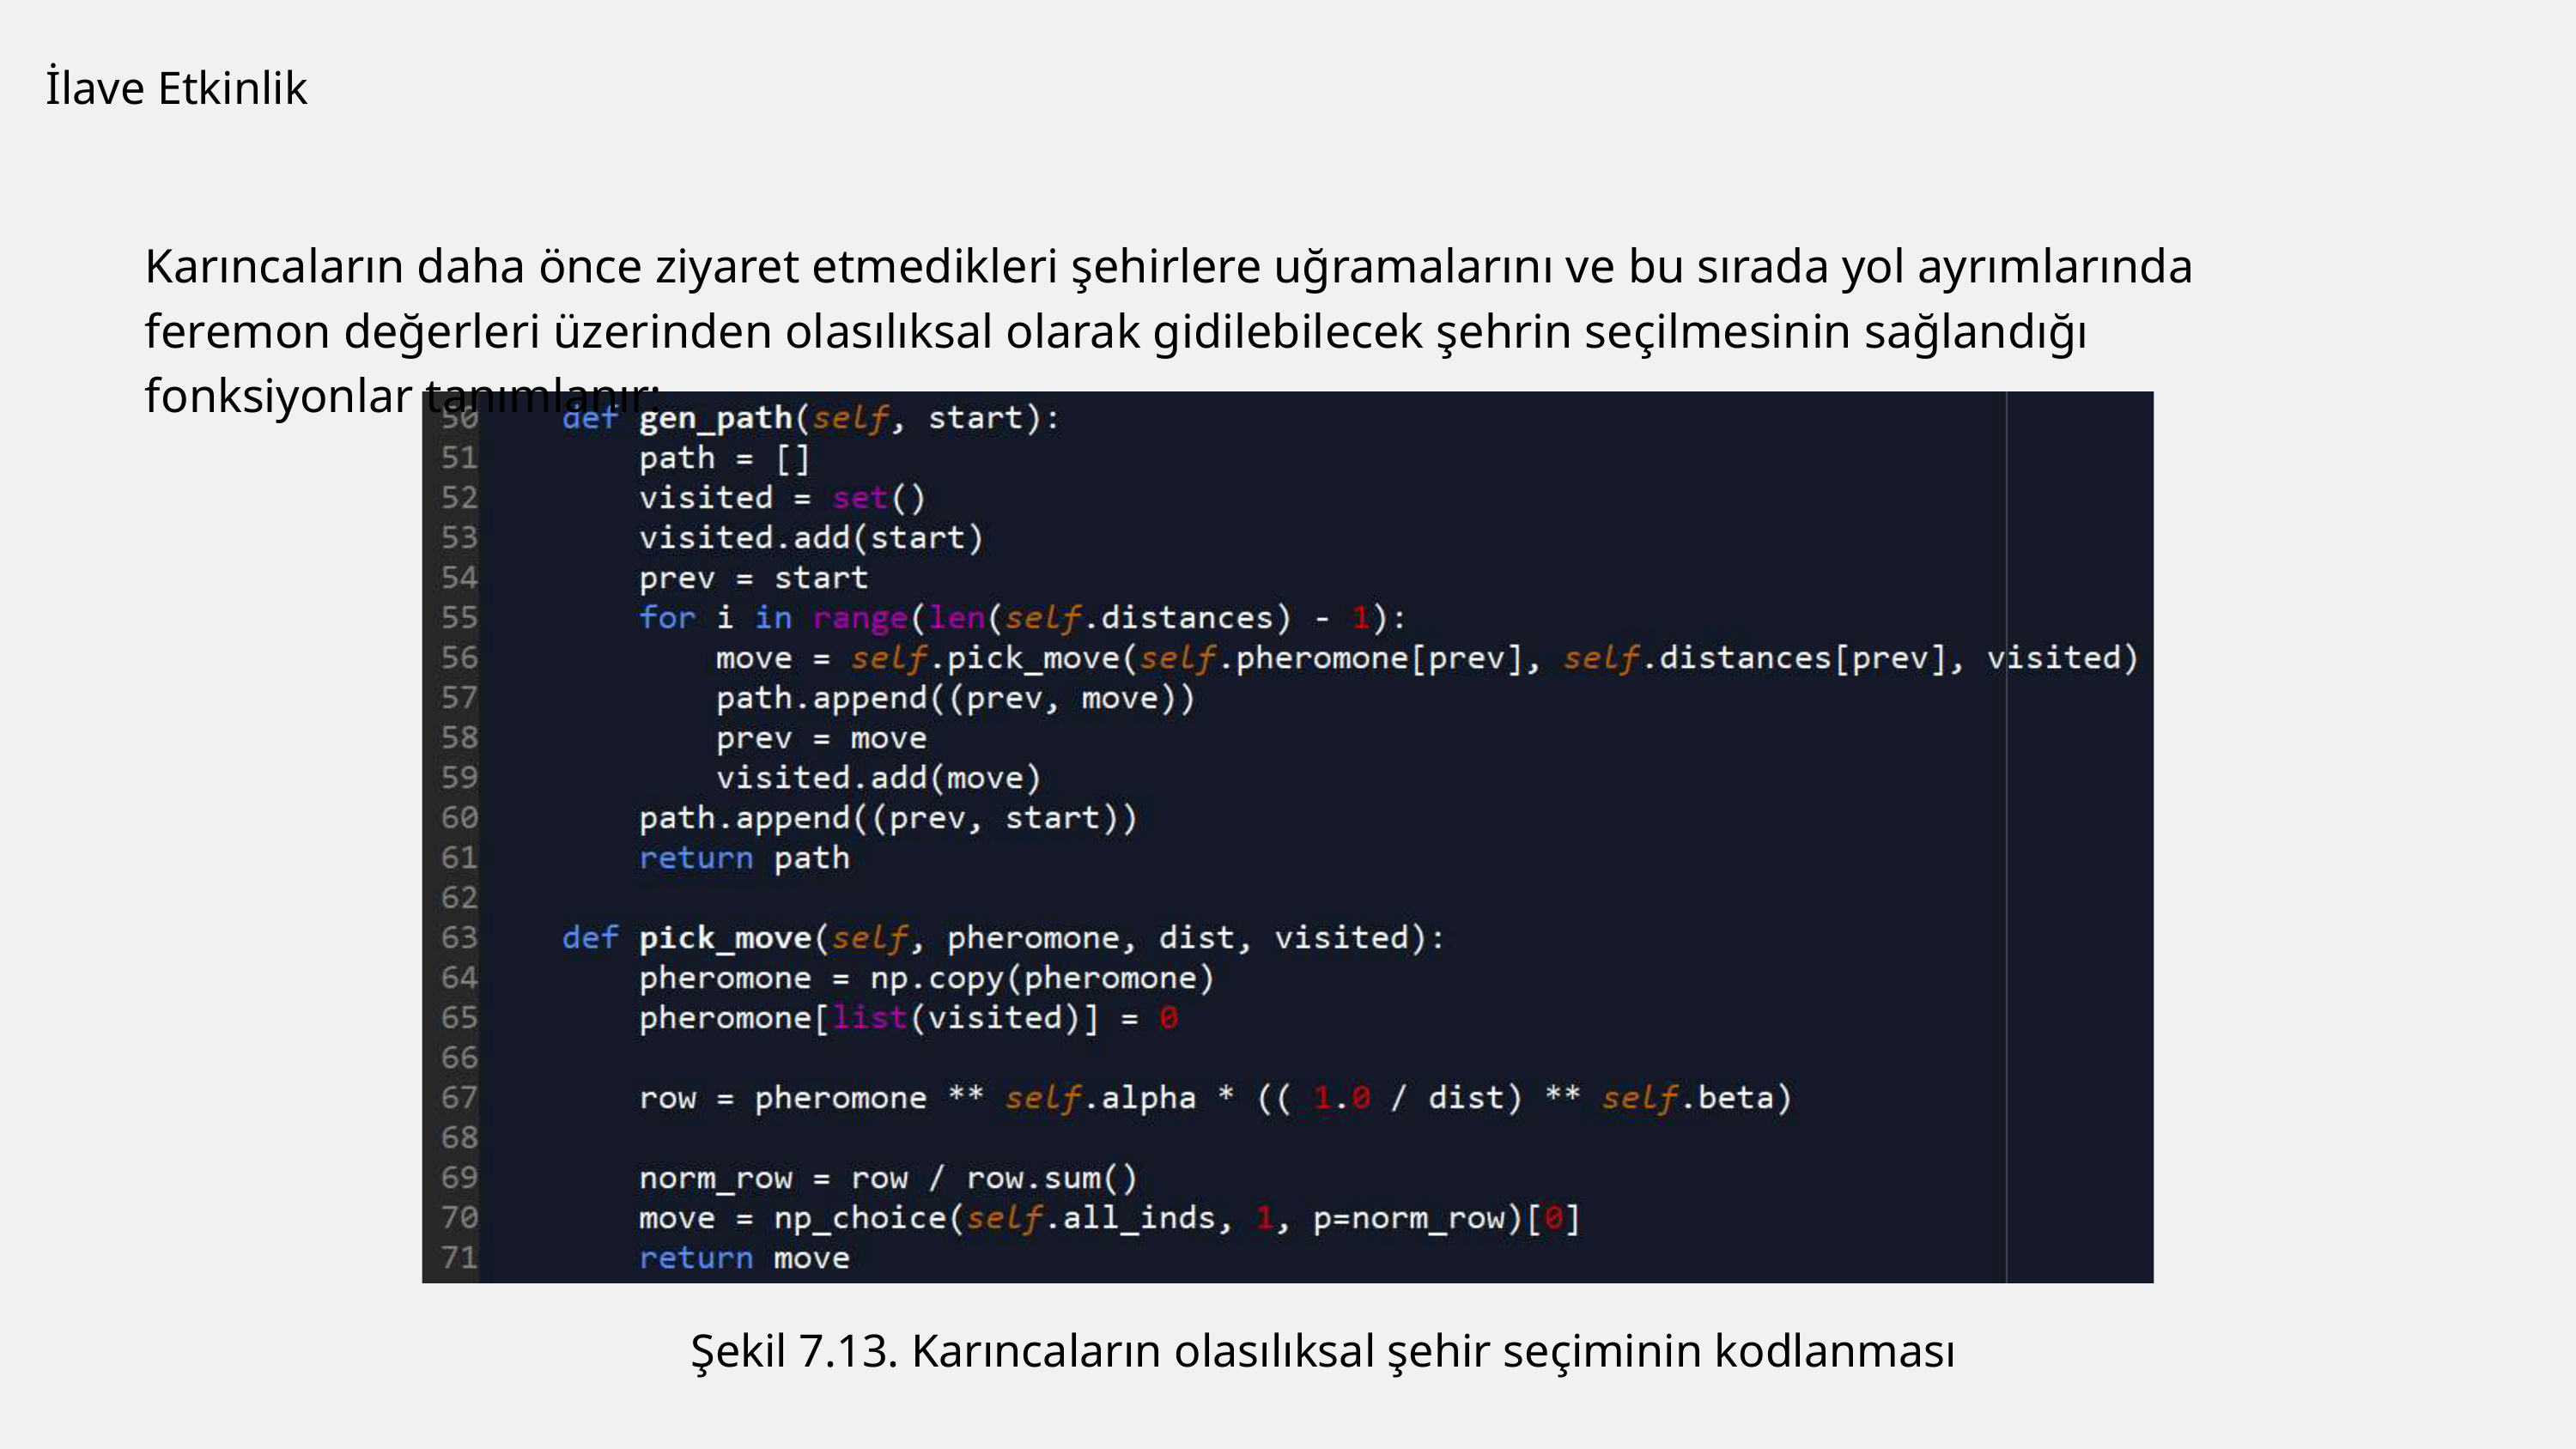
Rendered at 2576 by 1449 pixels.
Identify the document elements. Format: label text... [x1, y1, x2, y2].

text_box İlave Etkinlik [46, 50, 1967, 113]
text_box [422, 422, 2154, 1283]
text_box Karıncaların daha önce ziyaret etmedikleri şehirlere uğramalarını ve bu sırada yol ayrımlarında feremon değerleri üzerinden olasılıksal olarak gidilebilecek şehrin seçilmesinin sağlandığı fonksiyonlar tanımlanır: [144, 227, 2338, 422]
text_box Şekil 7.13. Karıncaların olasılıksal şehir seçiminin kodlanması [647, 1313, 2002, 1377]
